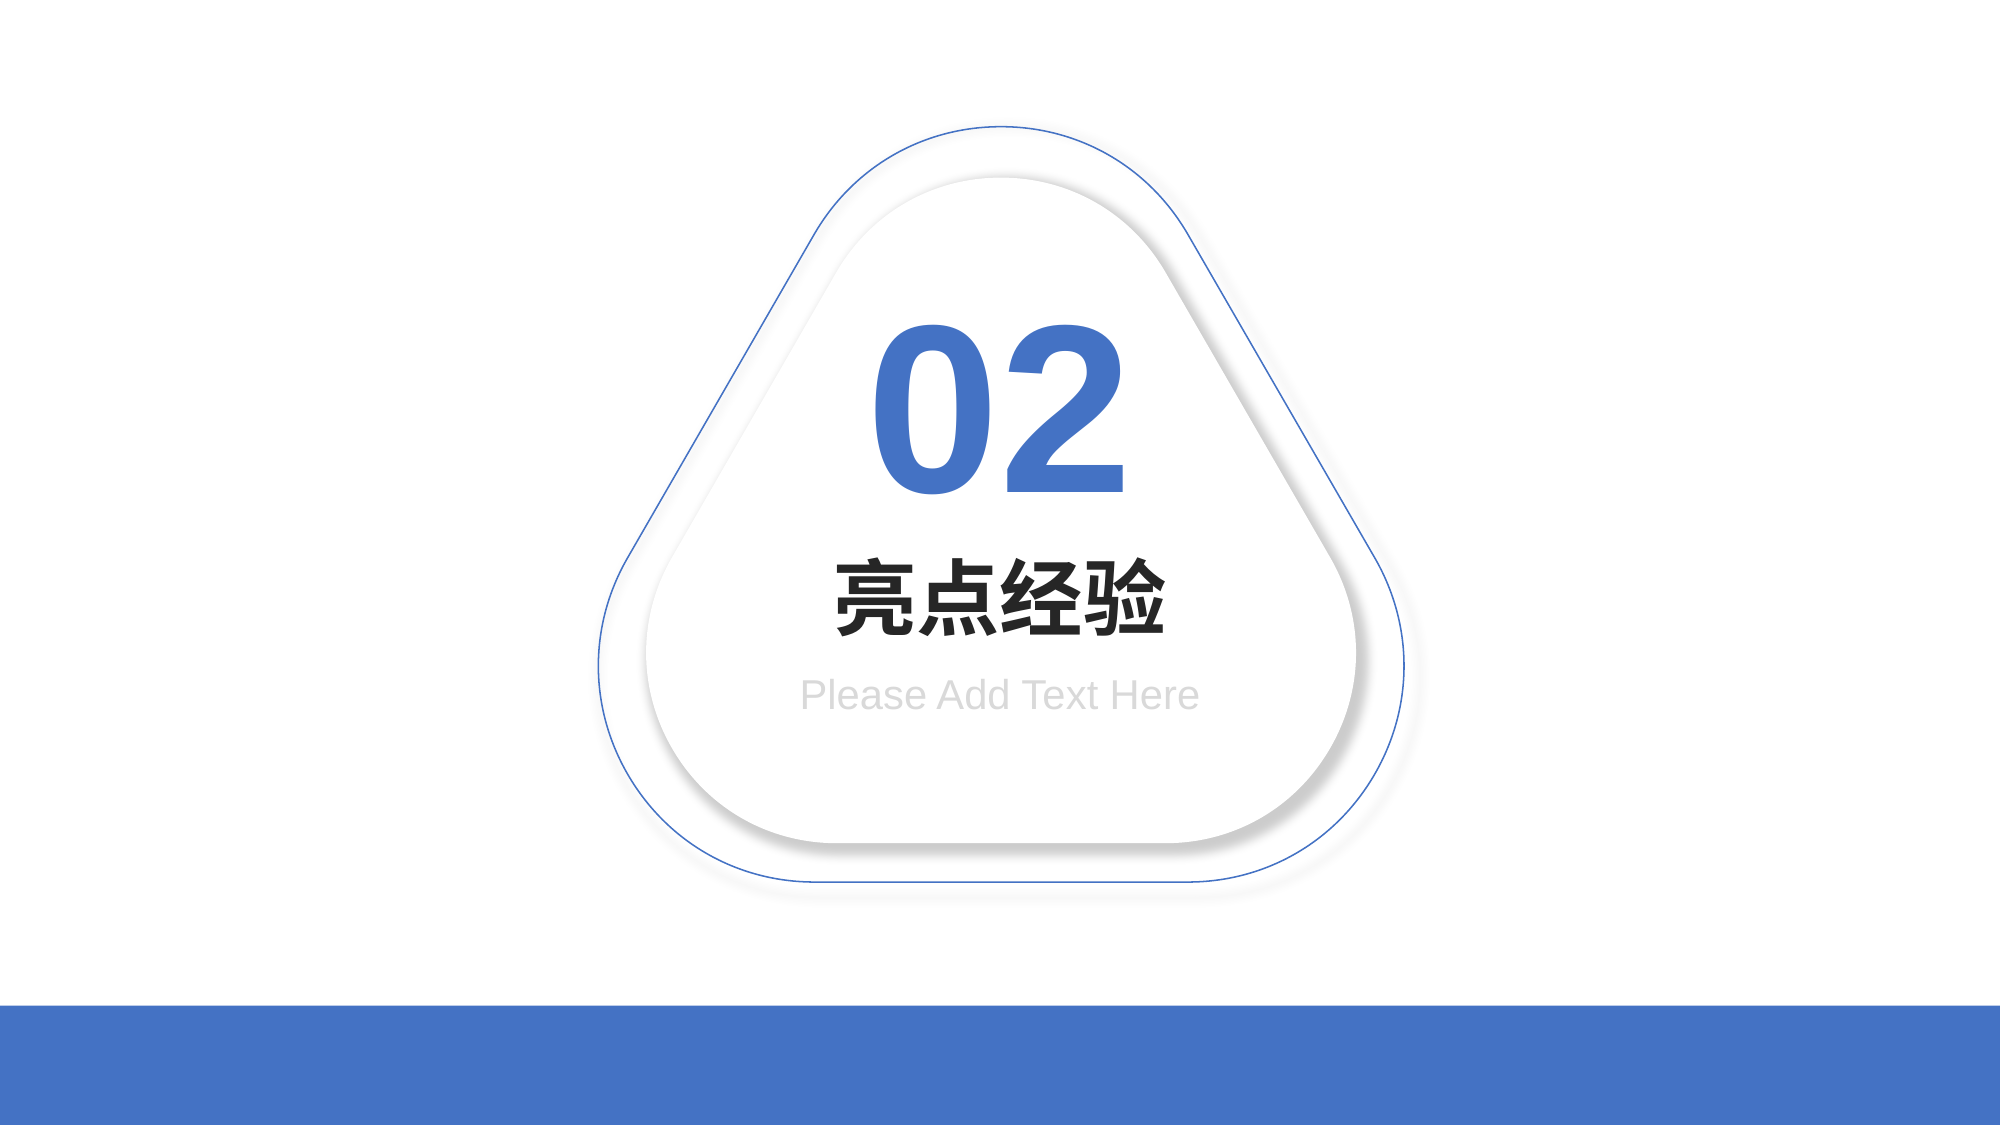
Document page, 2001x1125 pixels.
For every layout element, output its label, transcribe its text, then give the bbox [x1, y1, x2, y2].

list 02 [833, 245, 1167, 538]
list 亮点经验 [745, 538, 1255, 655]
list Please Add Text Here [745, 659, 1255, 726]
